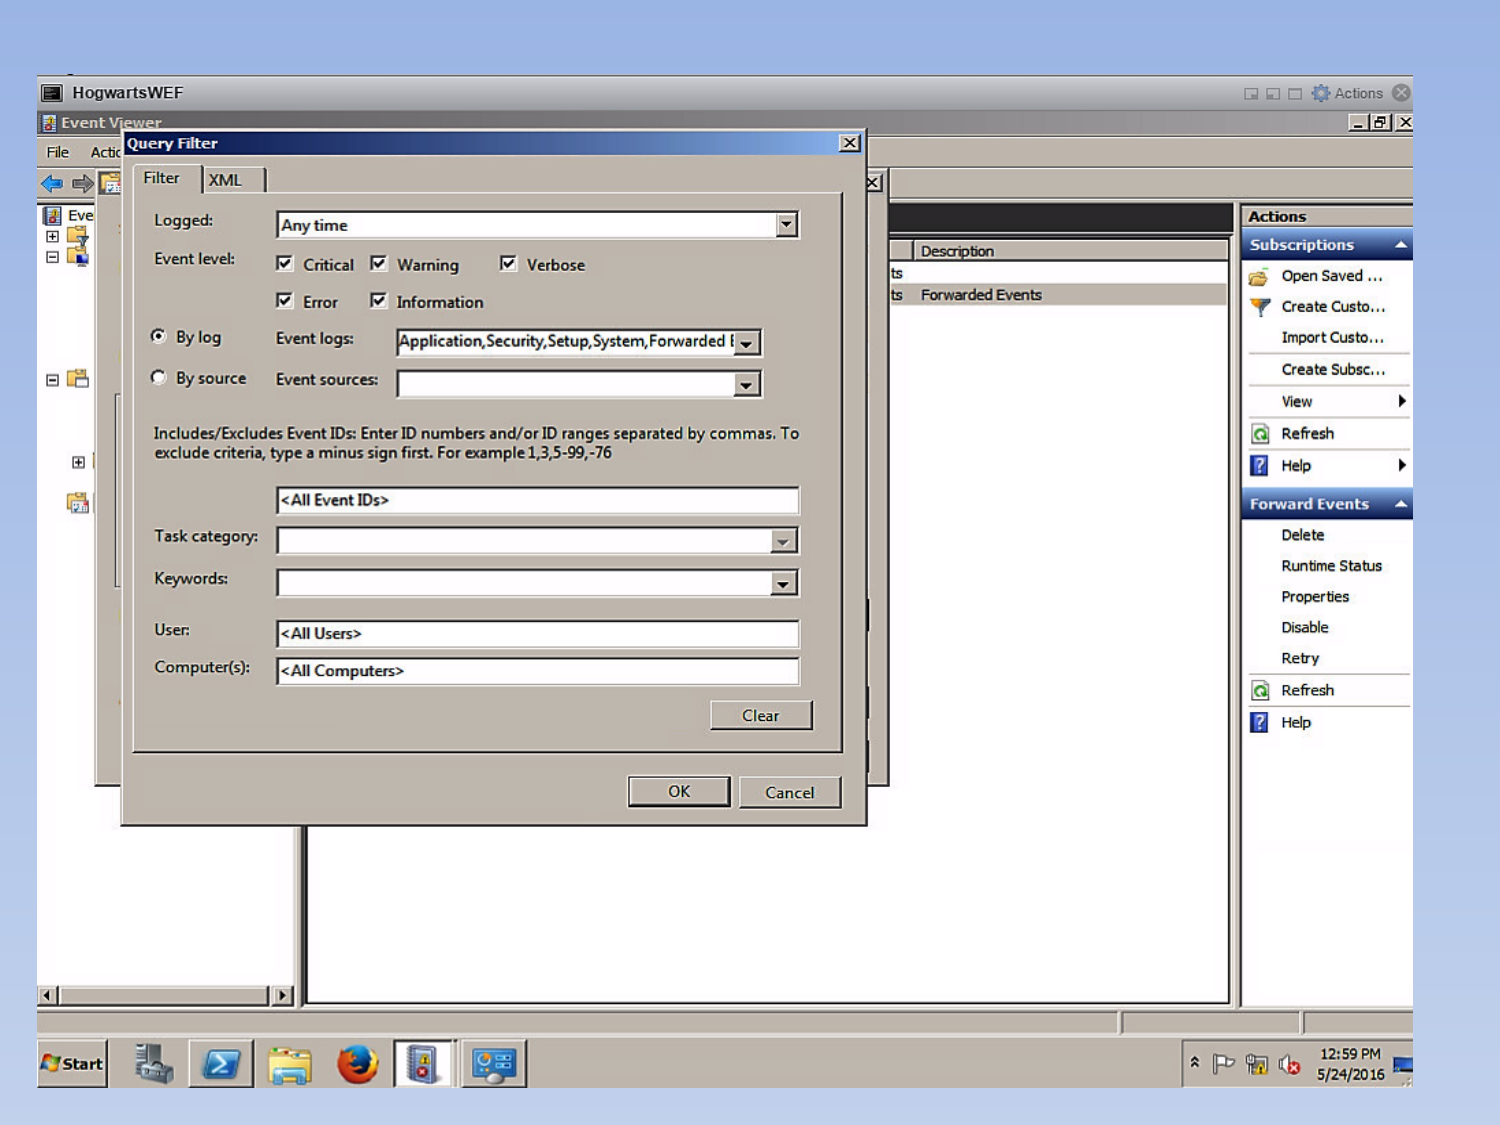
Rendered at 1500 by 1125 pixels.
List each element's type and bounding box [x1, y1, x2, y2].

list [37, 74, 1413, 1088]
